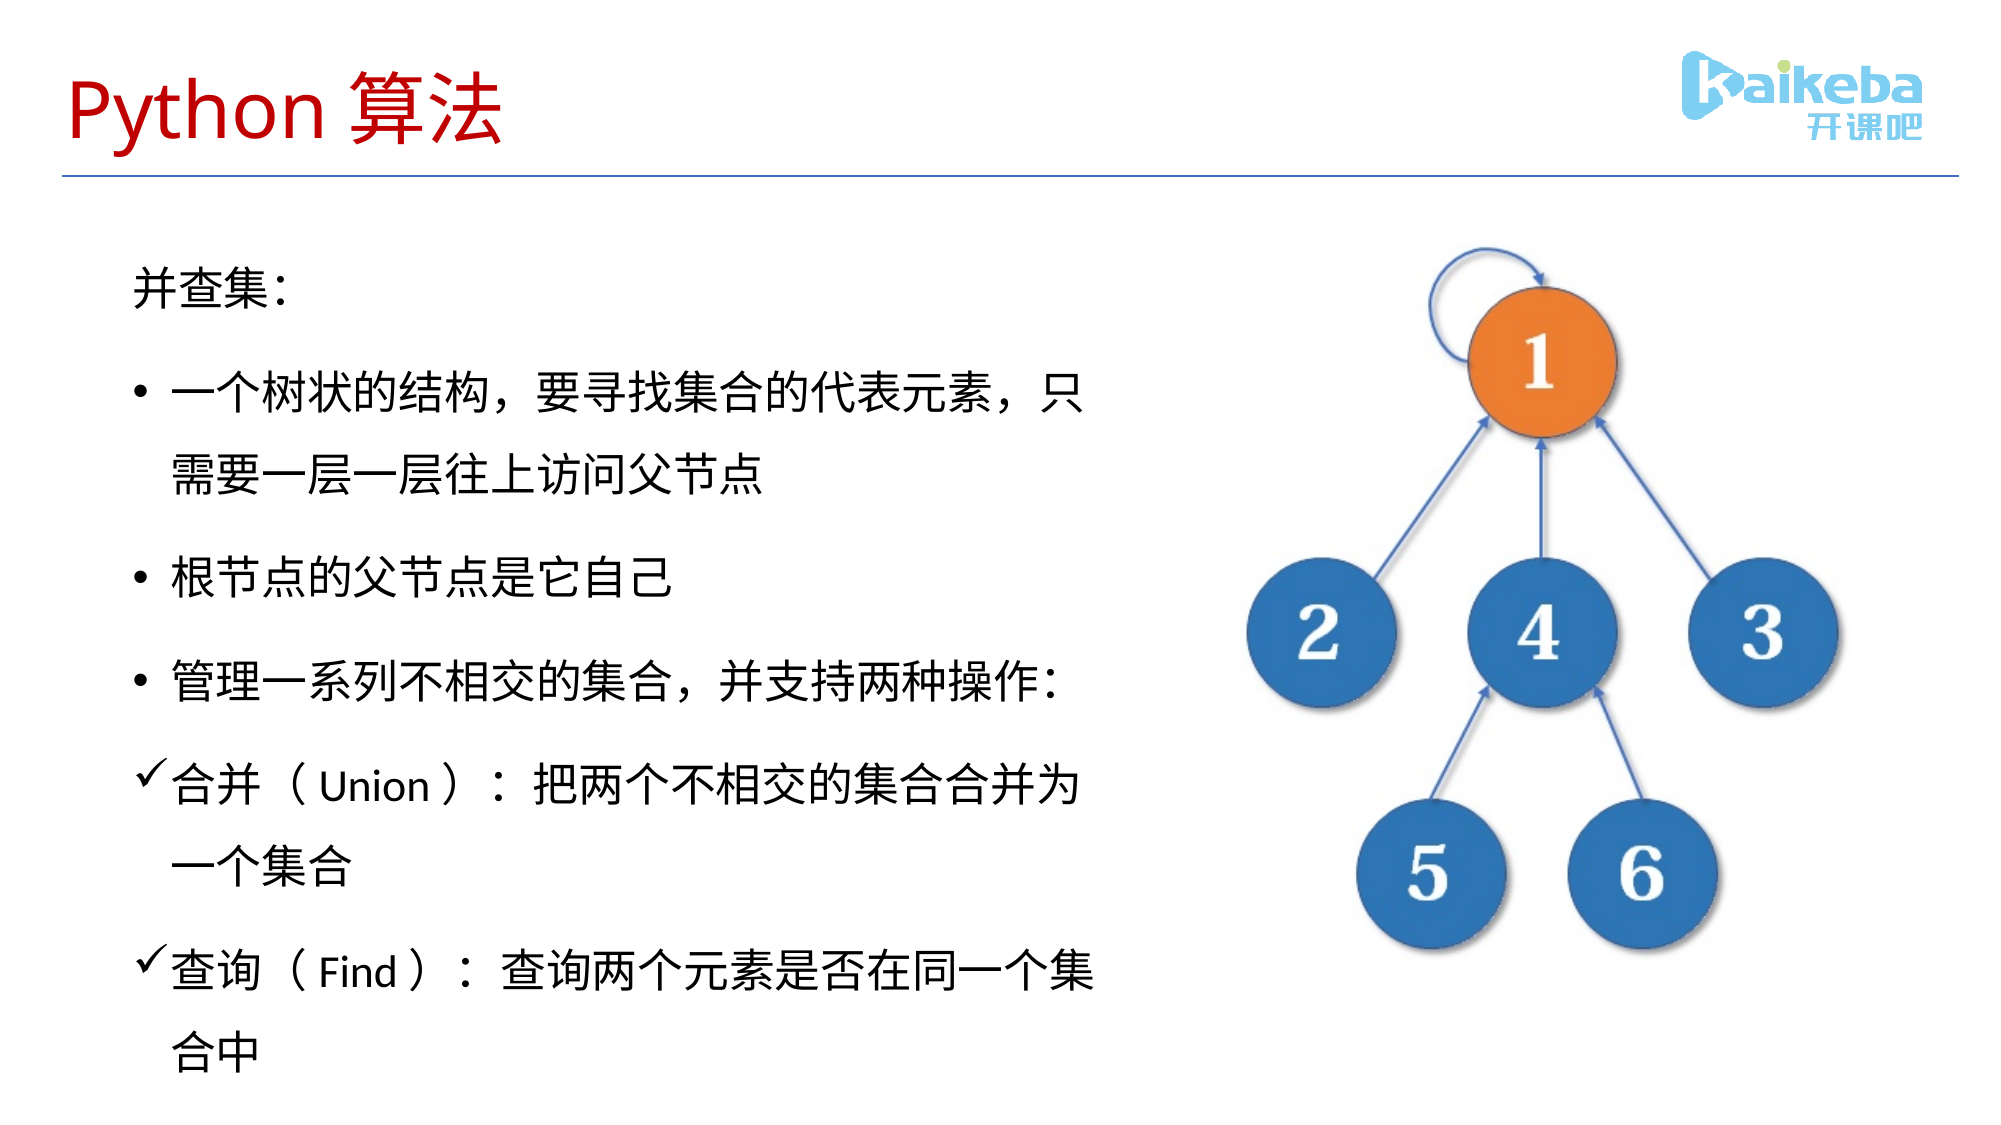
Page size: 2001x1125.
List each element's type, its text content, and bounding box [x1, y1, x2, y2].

title Python算法 [57, 59, 1728, 167]
picture [1214, 235, 1867, 965]
text_box 并查集： 一个树状的结构，要寻找集合的代表元素，只需要一层一层往上访问父节点 根节点的父节点是它自己 管理一系列不相交的集合，并支持两种操作： 合并（Union）：把两个不相交的集合合并为一个集合 查询（Find）：查询两个元素是否在同一个集合中 [124, 225, 1106, 797]
